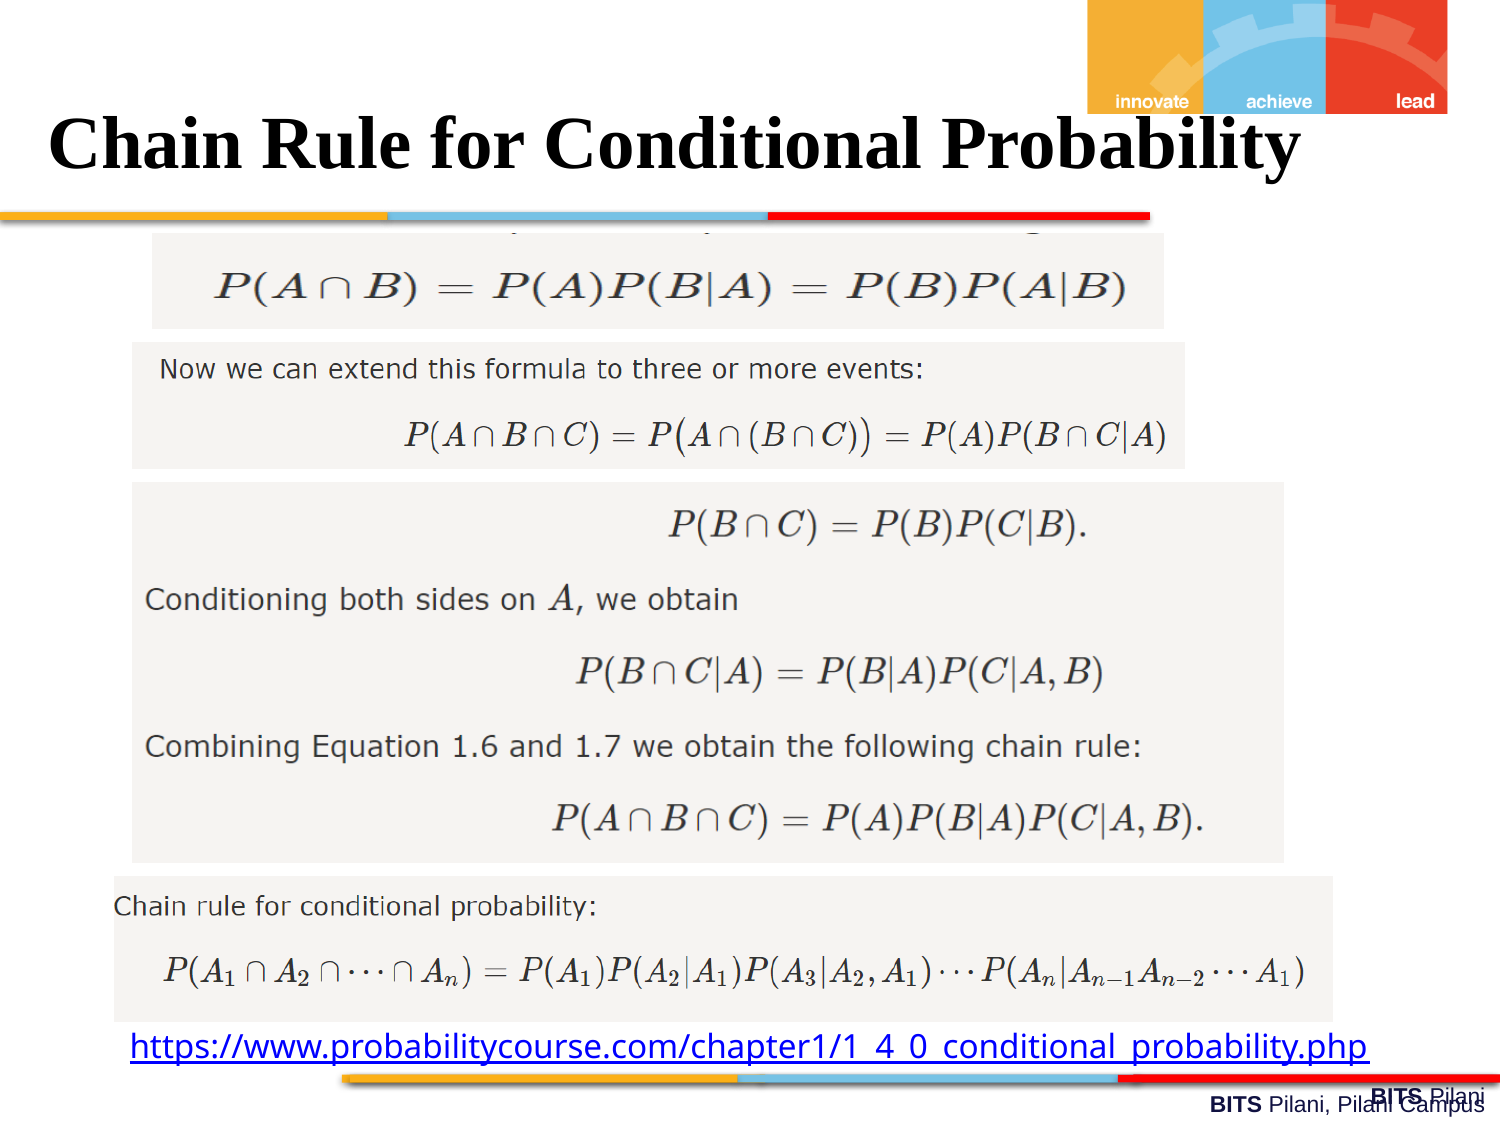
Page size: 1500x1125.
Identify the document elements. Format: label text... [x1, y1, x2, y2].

text_box https://www.probabilitycourse.com/chapter1/1_4_0_conditional_probability.php [114, 1017, 1391, 1078]
title Chain Rule for Conditional Probability [0, 45, 1350, 233]
picture [152, 233, 1164, 329]
picture [131, 481, 1285, 863]
picture [1087, 0, 1448, 114]
picture [114, 875, 1333, 1022]
picture [131, 341, 1185, 469]
